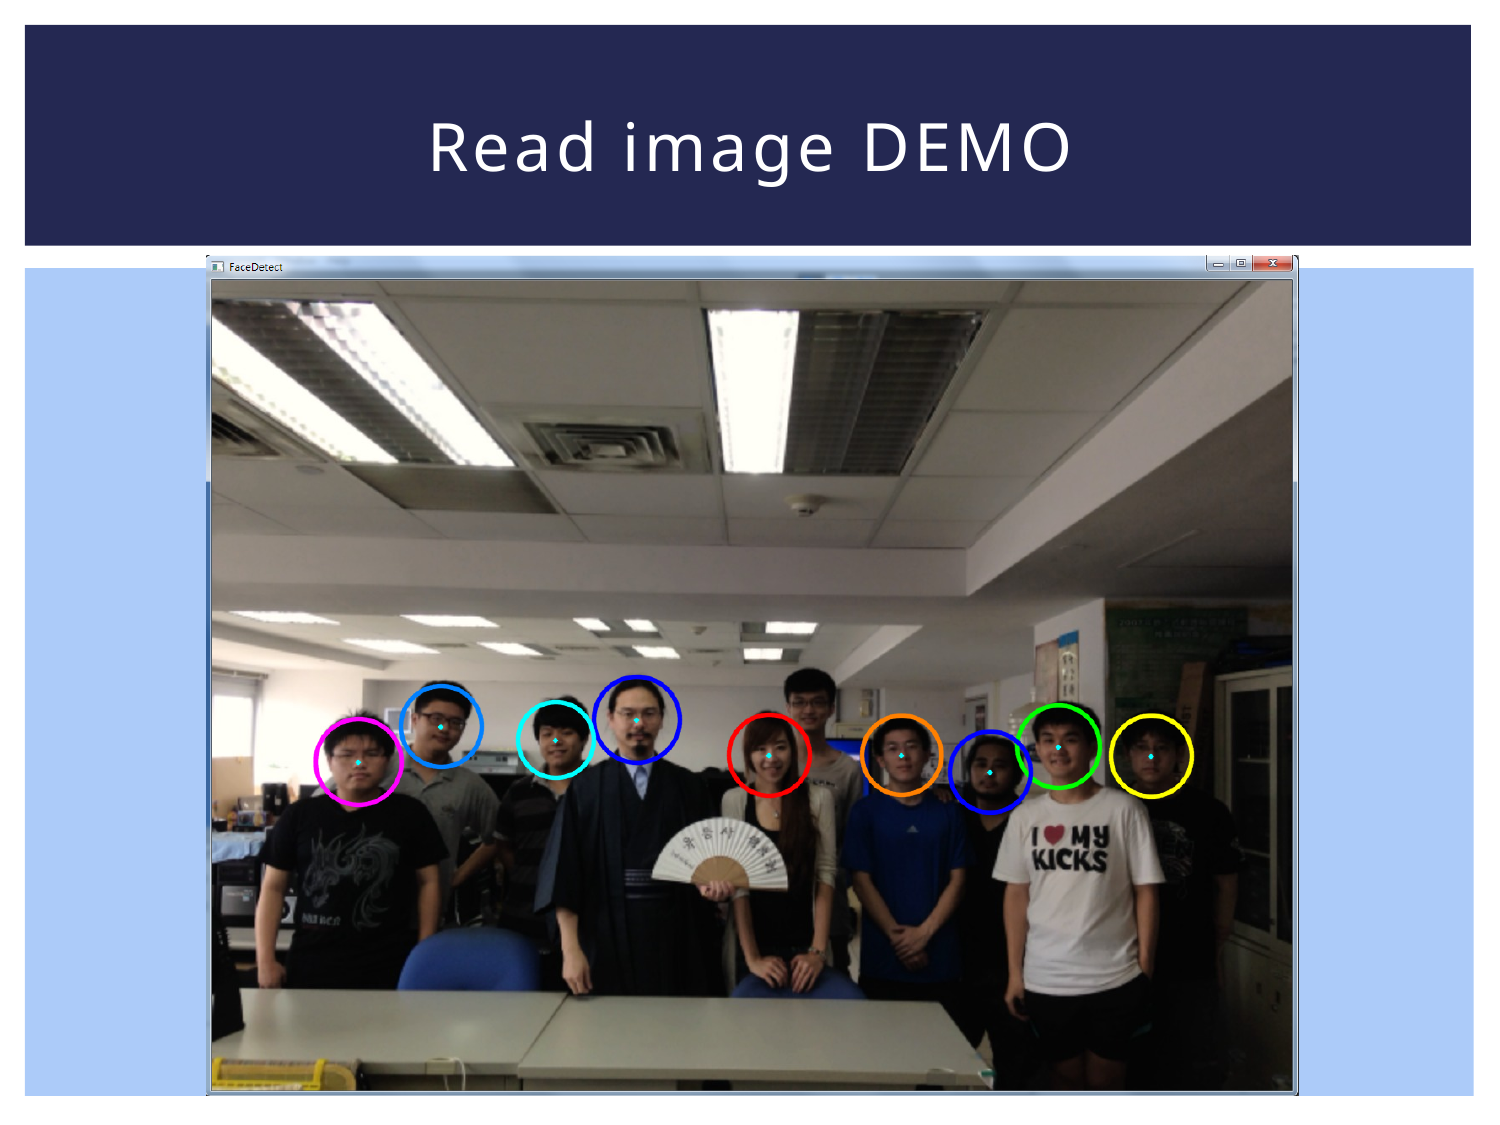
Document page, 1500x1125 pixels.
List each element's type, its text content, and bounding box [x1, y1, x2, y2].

title Read image DEMO [62, 58, 1438, 232]
picture [206, 255, 1299, 1096]
